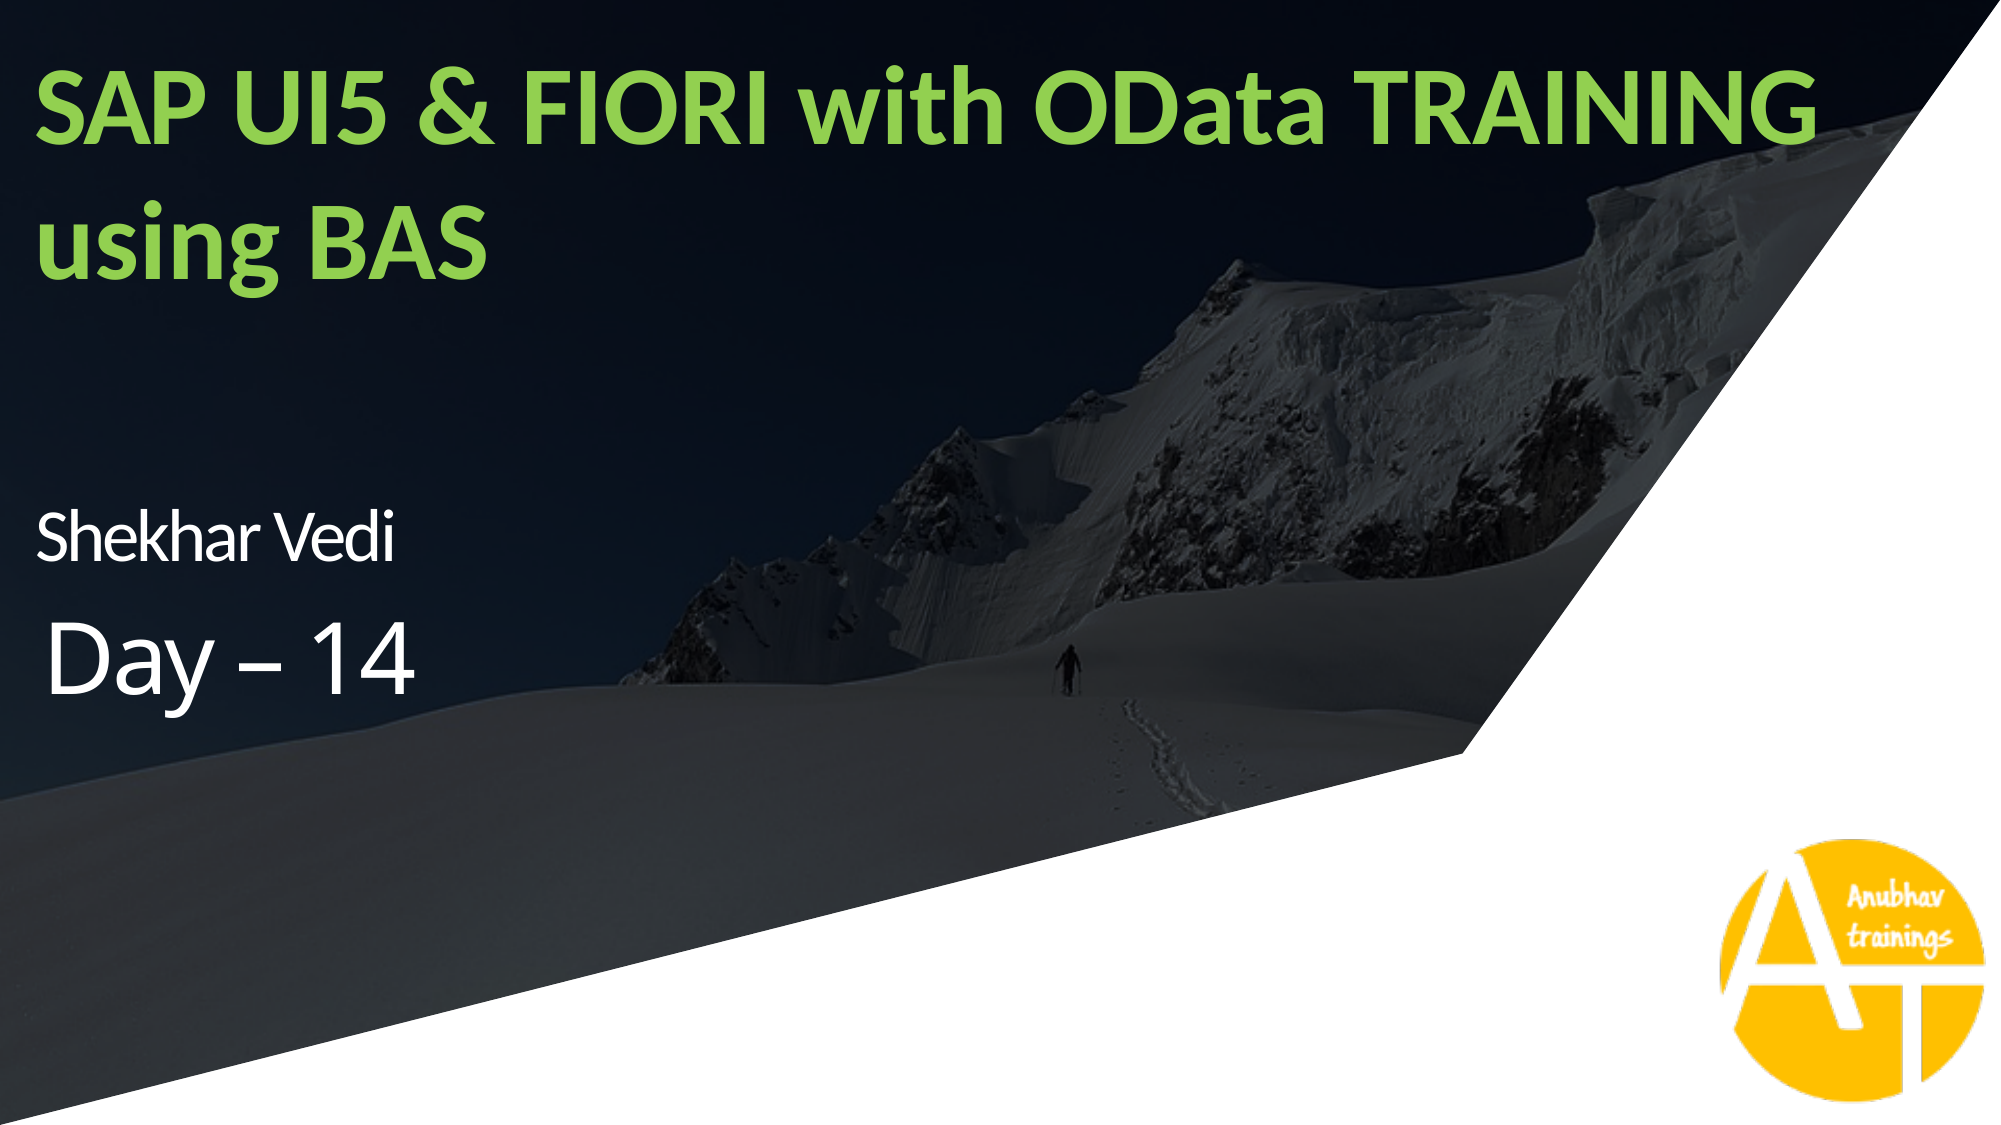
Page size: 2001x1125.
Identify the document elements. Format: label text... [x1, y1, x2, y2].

text_box [0, 0, 2000, 1125]
text_box Day – 14 [27, 587, 1115, 722]
text_box Shekhar Vedi [20, 478, 1108, 584]
text_box SAP UI5 & FIORI with OData TRAINING using BAS [20, 25, 1934, 310]
picture [1694, 822, 2000, 1125]
